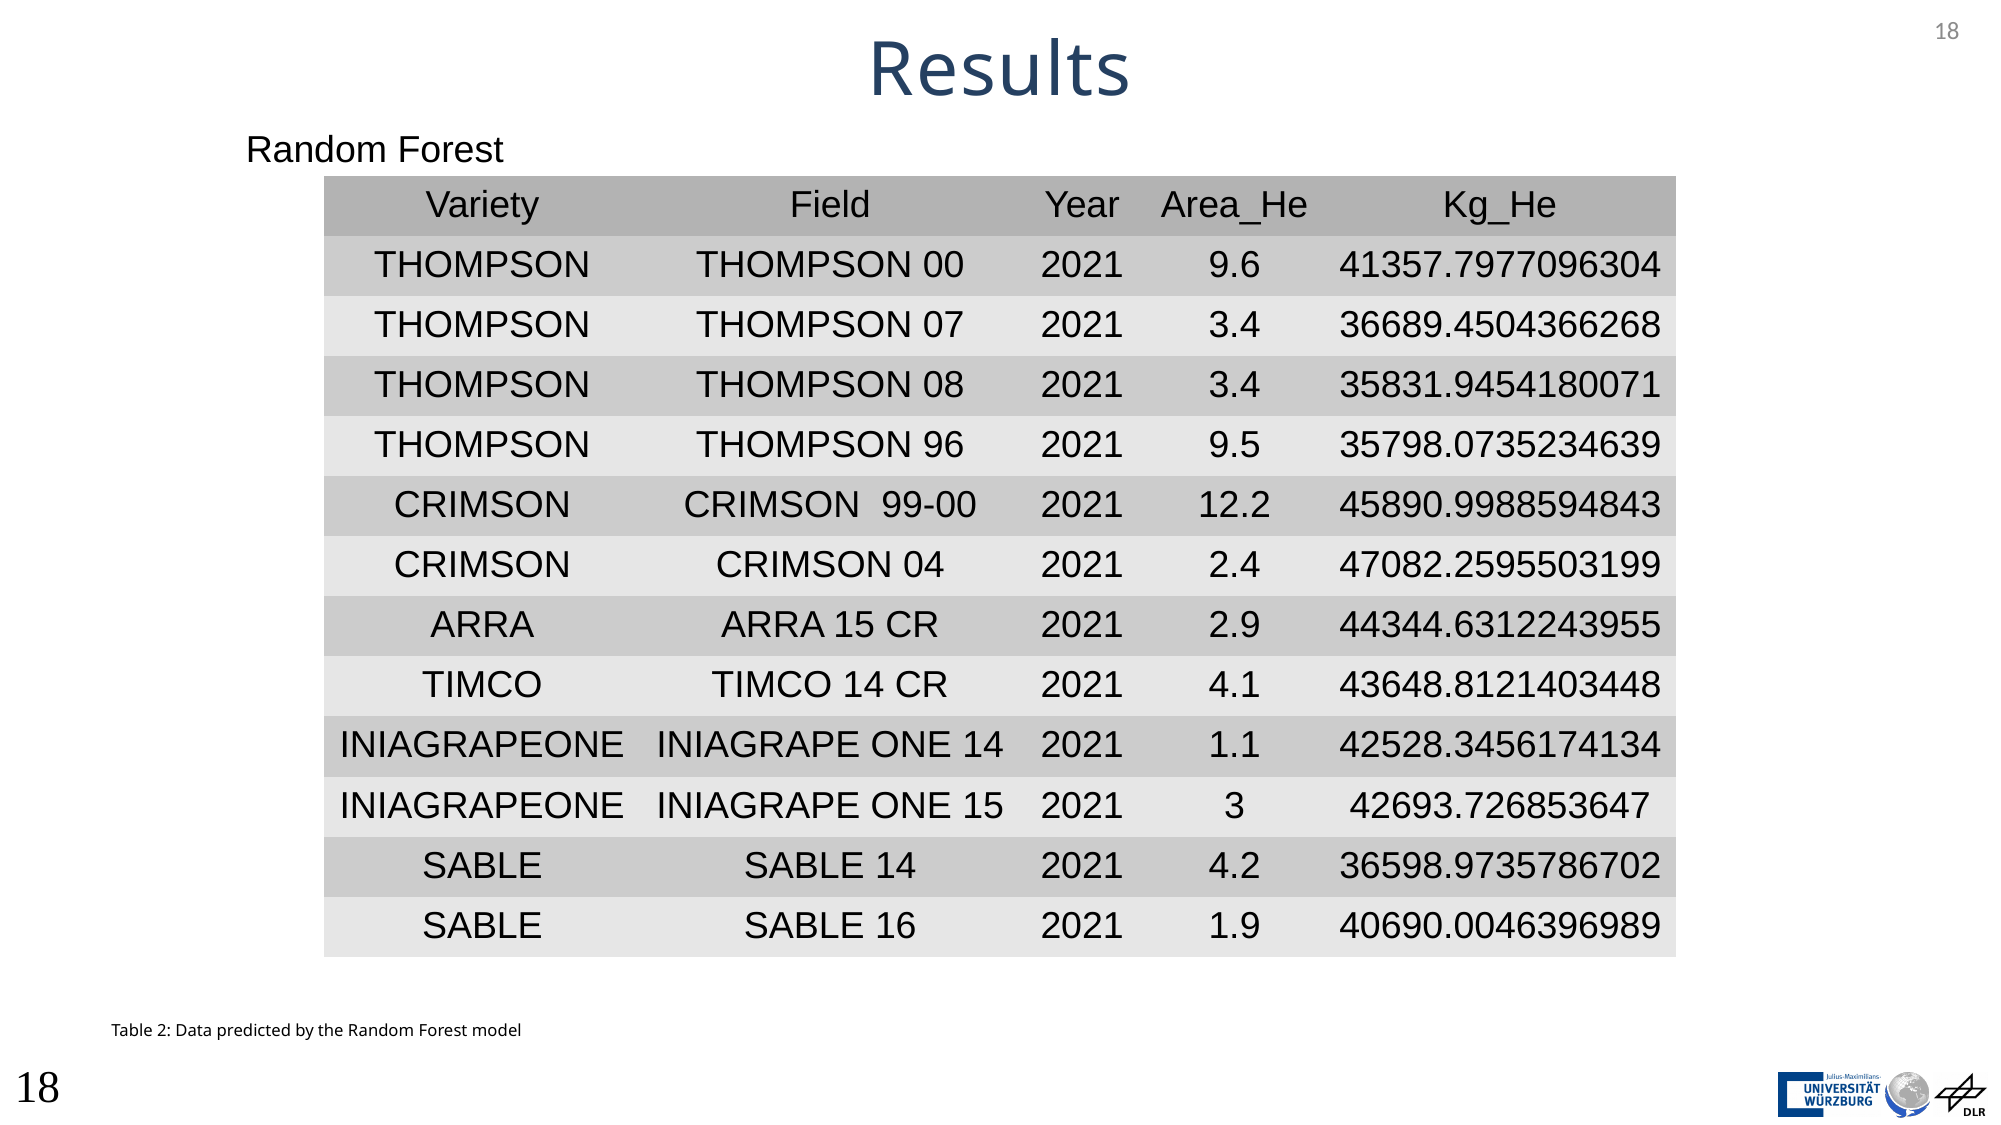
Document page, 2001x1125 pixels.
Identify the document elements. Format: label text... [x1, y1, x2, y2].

table_cell 2.9 [1145, 596, 1324, 656]
table_cell 12.2 [1145, 476, 1324, 536]
table_header Kg_He [1324, 176, 1676, 236]
table_cell TIMCO [324, 656, 641, 716]
table_cell 43648.8121403448 [1324, 656, 1676, 716]
table_cell THOMPSON 96 [641, 416, 1020, 476]
table_cell THOMPSON [324, 236, 641, 296]
table_cell 36598.9735786702 [1324, 837, 1676, 897]
table_cell THOMPSON 08 [641, 356, 1020, 416]
table_cell 35798.0735234639 [1324, 416, 1676, 476]
table_cell THOMPSON [324, 296, 641, 356]
table_cell INIAGRAPEONE [324, 716, 641, 777]
table_cell SABLE 16 [641, 897, 1020, 957]
table_cell 45890.9988594843 [1324, 476, 1676, 536]
table_cell 2021 [1020, 897, 1145, 957]
table_cell ARRA 15 CR [641, 596, 1020, 656]
table_cell 42693.726853647 [1324, 777, 1676, 837]
table_cell INIAGRAPEONE [324, 777, 641, 837]
table_cell 41357.7977096304 [1324, 236, 1676, 296]
table_cell INIAGRAPE ONE 14 [641, 716, 1020, 777]
table_cell SABLE [324, 897, 641, 957]
table_cell 2021 [1020, 596, 1145, 656]
table_cell 2.4 [1145, 536, 1324, 596]
table_cell 2021 [1020, 236, 1145, 296]
table_cell 3.4 [1145, 356, 1324, 416]
table_cell 9.5 [1145, 416, 1324, 476]
table_cell 42528.3456174134 [1324, 716, 1676, 777]
table_cell 3 [1145, 777, 1324, 837]
table_header Field [641, 176, 1020, 236]
table_cell 2021 [1020, 536, 1145, 596]
table_cell CRIMSON 99-00 [641, 476, 1020, 536]
table_cell 2021 [1020, 476, 1145, 536]
table_cell 35831.9454180071 [1324, 356, 1676, 416]
table_cell 9.6 [1145, 236, 1324, 296]
table_cell THOMPSON [324, 416, 641, 476]
table_cell INIAGRAPE ONE 15 [641, 777, 1020, 837]
table_cell CRIMSON [324, 536, 641, 596]
table_cell THOMPSON [324, 356, 641, 416]
table_cell 2021 [1020, 656, 1145, 716]
table_cell 36689.4504366268 [1324, 296, 1676, 356]
table_cell 2021 [1020, 416, 1145, 476]
table_cell SABLE [324, 837, 641, 897]
picture [1933, 1072, 1988, 1117]
table_header Year [1020, 176, 1145, 236]
picture [1885, 1072, 1930, 1118]
text_box Results [155, 0, 1844, 111]
text_box [243, 198, 1112, 1002]
table_cell 2021 [1020, 777, 1145, 837]
table_cell 4.1 [1145, 656, 1324, 716]
table_cell 4.2 [1145, 837, 1324, 897]
table_cell 44344.6312243955 [1324, 596, 1676, 656]
table_header Area_He [1145, 176, 1324, 236]
table_cell 2021 [1020, 296, 1145, 356]
text_box Random Forest [75, 118, 675, 176]
table_cell 1.9 [1145, 897, 1324, 957]
table_header Variety [324, 176, 641, 236]
table_cell 1.1 [1145, 716, 1324, 777]
text_box Table 2: Data predicted by the Random Forest model [96, 1012, 600, 1048]
table_cell ARRA [324, 596, 641, 656]
table_cell THOMPSON 07 [641, 296, 1020, 356]
table_cell 3.4 [1145, 296, 1324, 356]
table_cell 2021 [1020, 356, 1145, 416]
picture [1778, 1072, 1881, 1117]
text_box <number> [1844, 10, 1975, 50]
table_cell 40690.0046396989 [1324, 897, 1676, 957]
table_cell CRIMSON 04 [641, 536, 1020, 596]
table_cell 2021 [1020, 837, 1145, 897]
table_cell SABLE 14 [641, 837, 1020, 897]
table_cell 47082.2595503199 [1324, 536, 1676, 596]
table_cell TIMCO 14 CR [641, 656, 1020, 716]
table_cell THOMPSON 00 [641, 236, 1020, 296]
table_cell 2021 [1020, 716, 1145, 777]
table_cell CRIMSON [324, 476, 641, 536]
